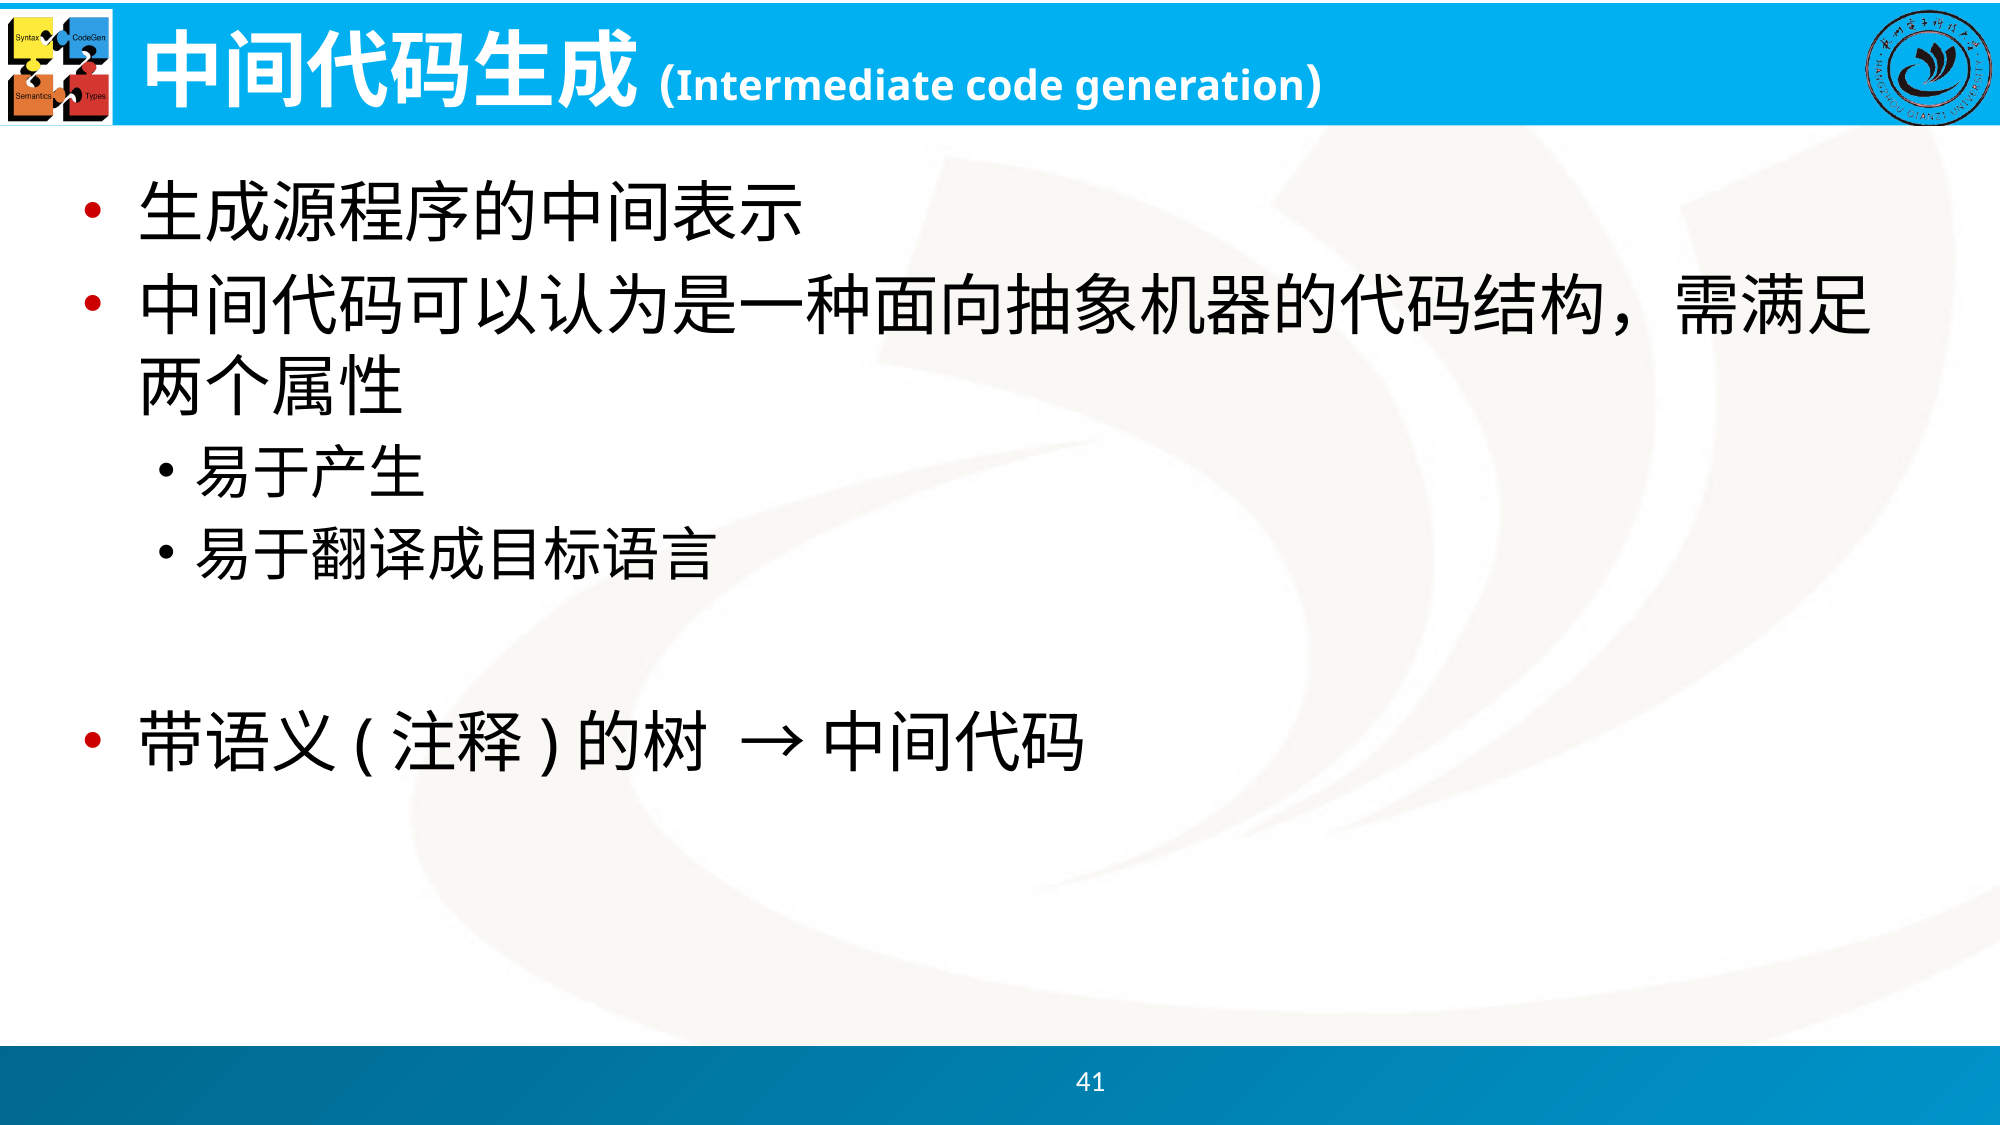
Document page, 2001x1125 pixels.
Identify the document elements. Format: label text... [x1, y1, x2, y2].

list 生成源程序的中间表示 中间代码可以认为是一种面向抽象机器的代码结构，需满足两个属性 易于产生 易于翻译成目标语言 带语义(注释)的树 → 中间代码 [66, 162, 1934, 980]
title 中间代码生成(Intermediate code generation) [125, 2, 1650, 125]
slide_number 41 [873, 1042, 1308, 1118]
